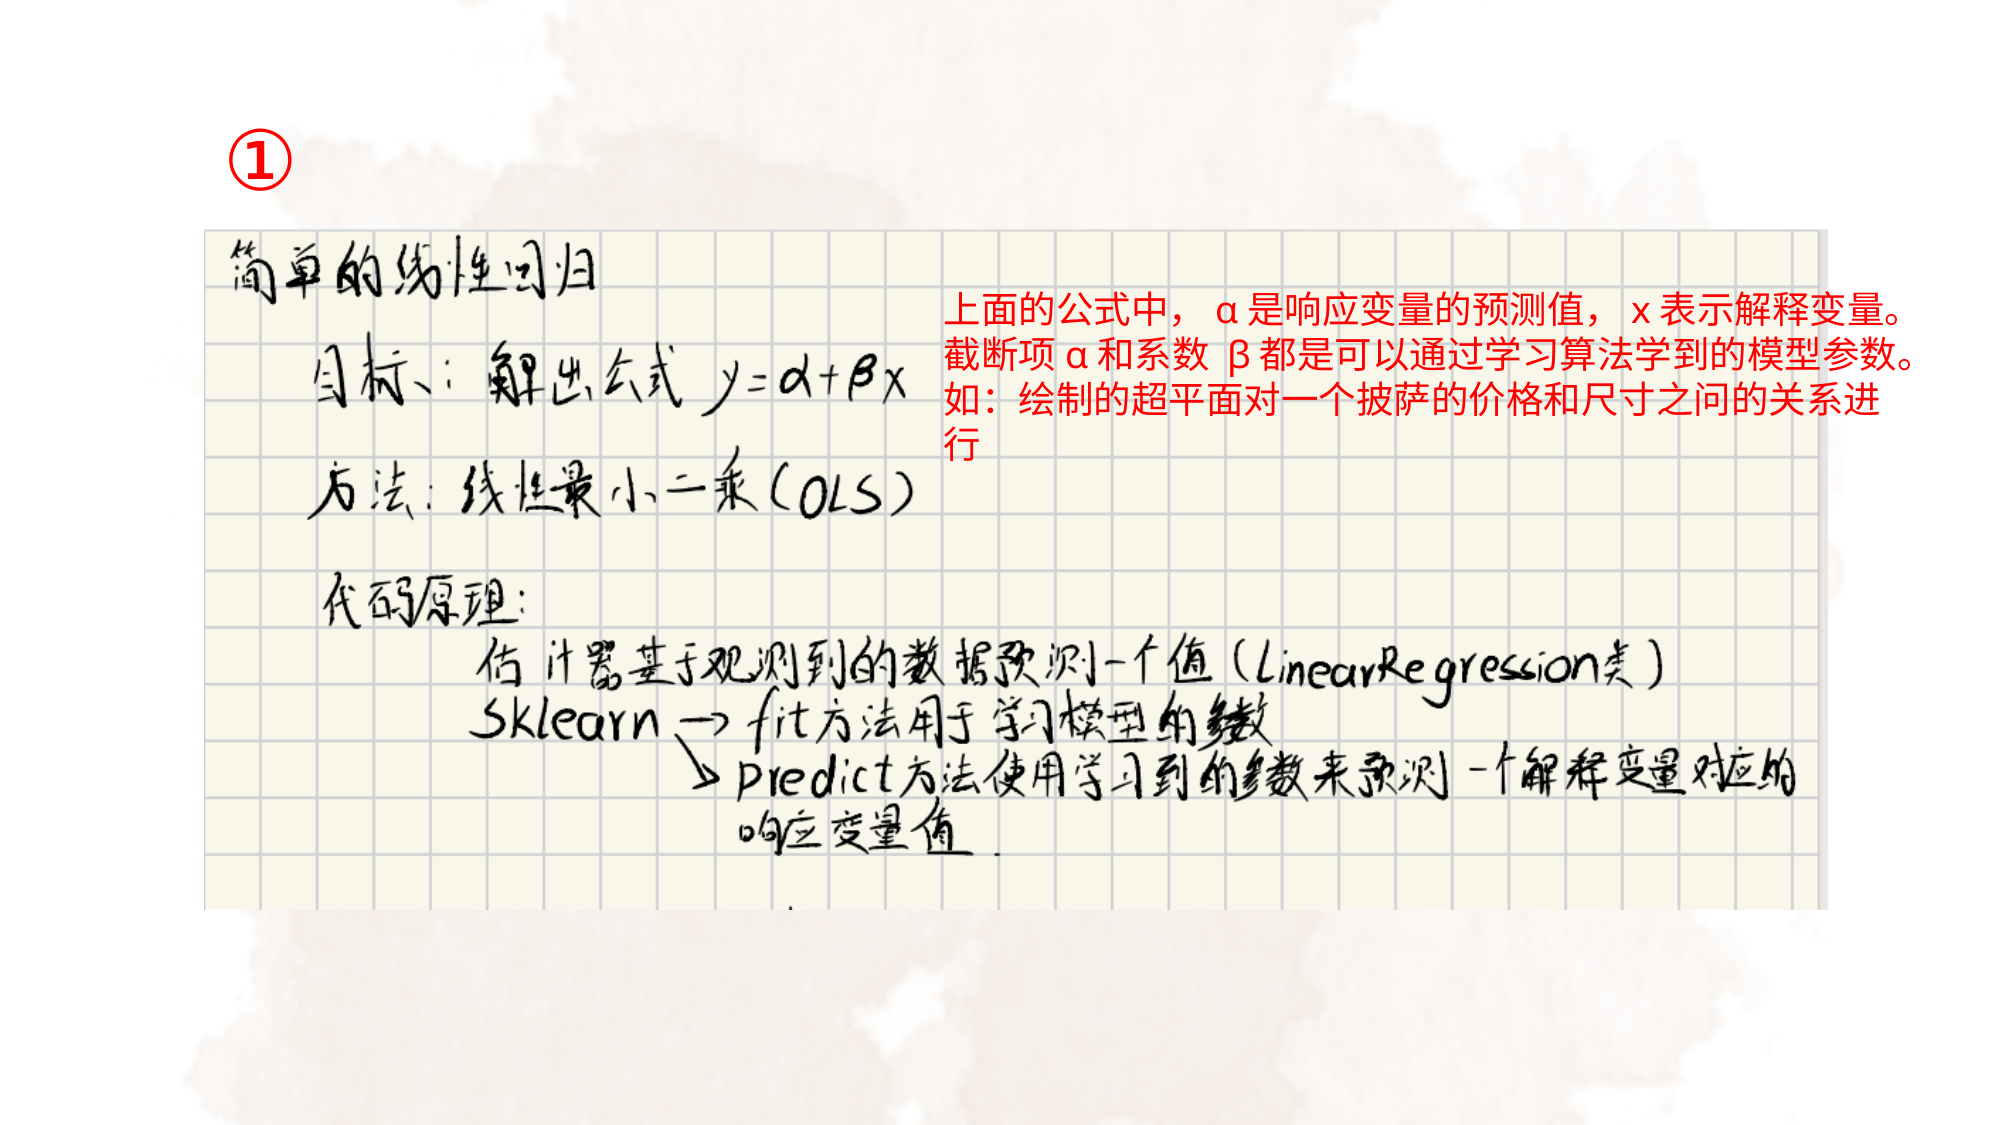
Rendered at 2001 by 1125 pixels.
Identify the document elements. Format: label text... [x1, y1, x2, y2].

picture [149, 0, 1845, 1125]
text_box 上面的公式中，α是响应变量的预测值，x表示解释变量。截断项α和系数 β都是可以通过学习算法学到的模型参数。如：绘制的超平面对一个披萨的价格和尺寸之问的关系进行 [1845, 278, 1929, 474]
